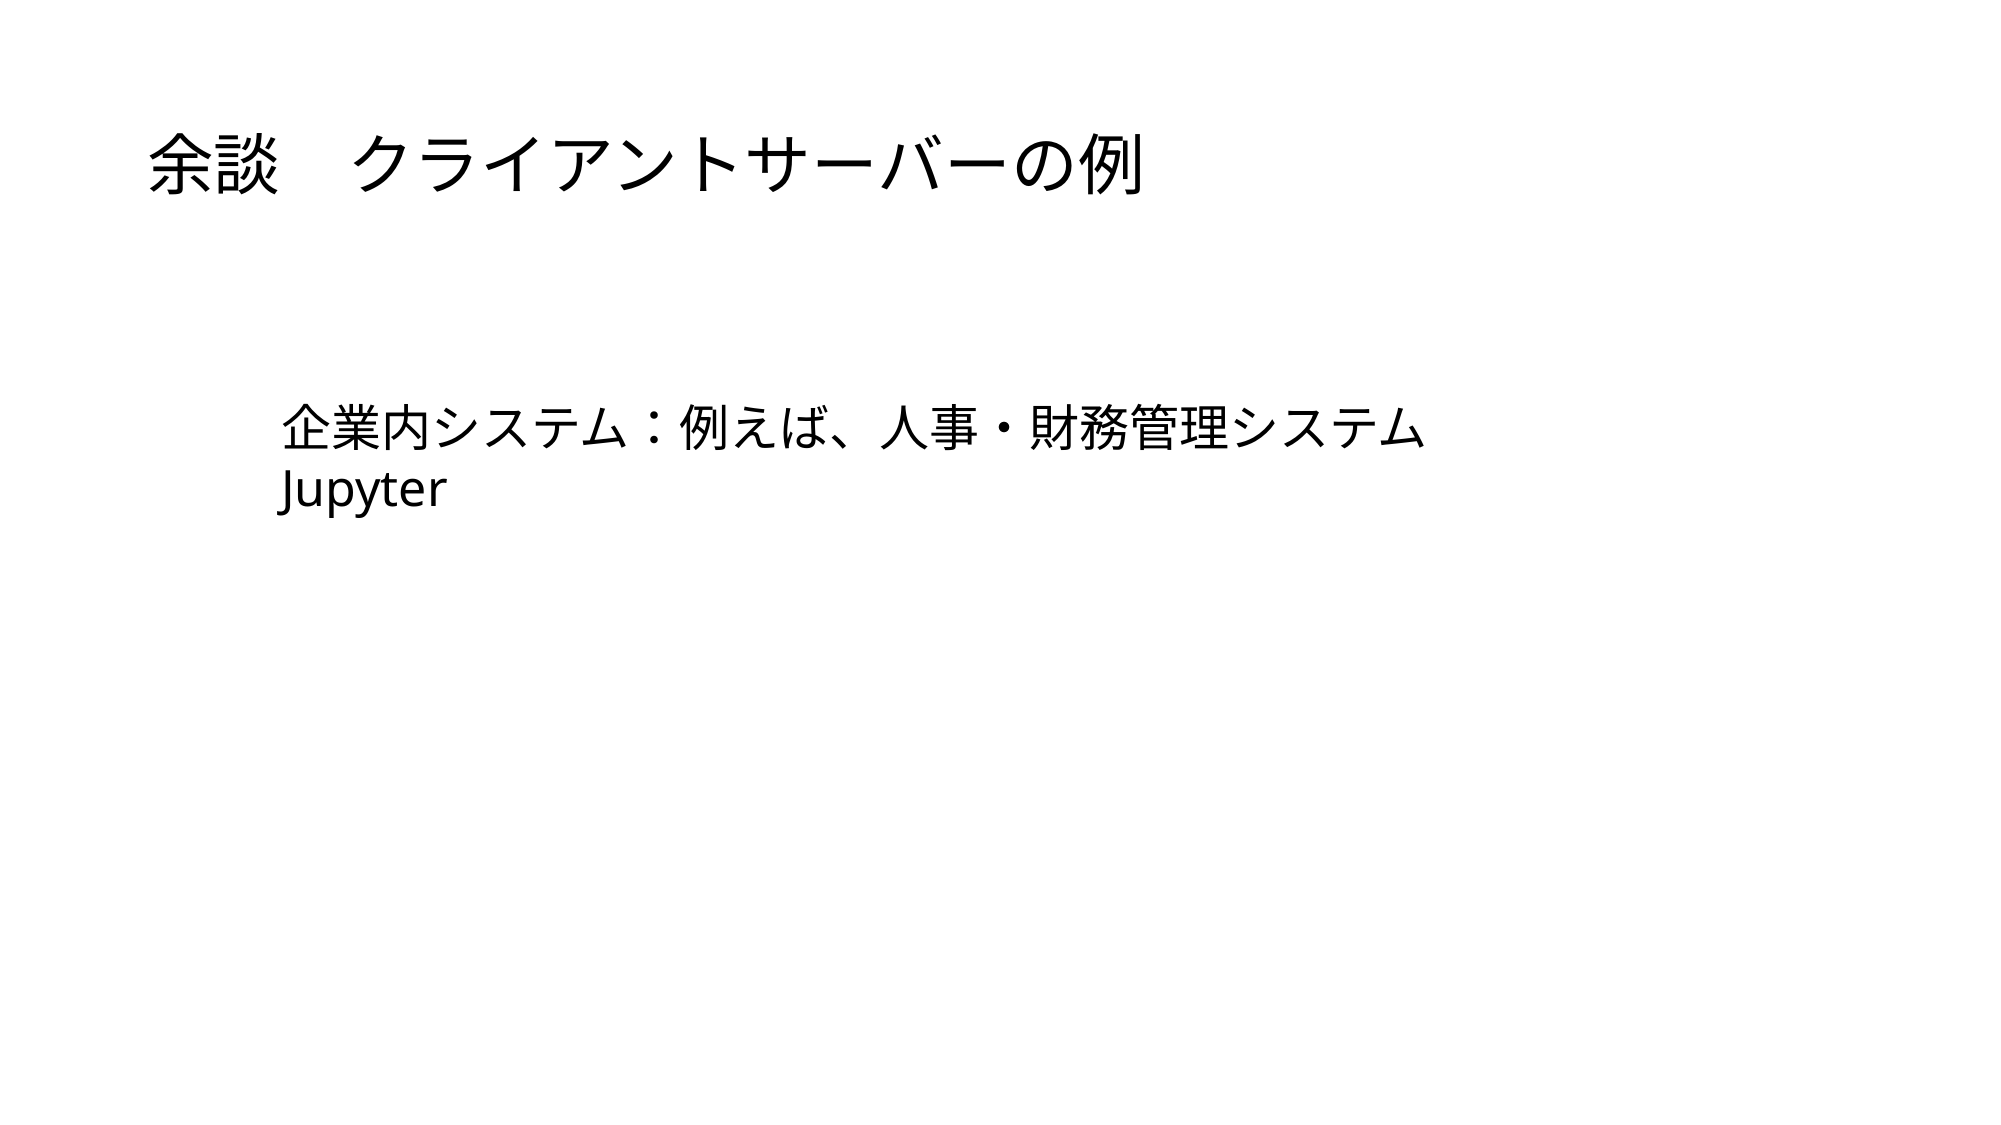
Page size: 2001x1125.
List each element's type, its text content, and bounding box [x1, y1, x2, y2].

text_box 企業内システム：例えば、人事・財務管理システム Jupyter [266, 389, 1444, 524]
text_box 余談 クライアントサーバーの例 [132, 115, 1160, 211]
